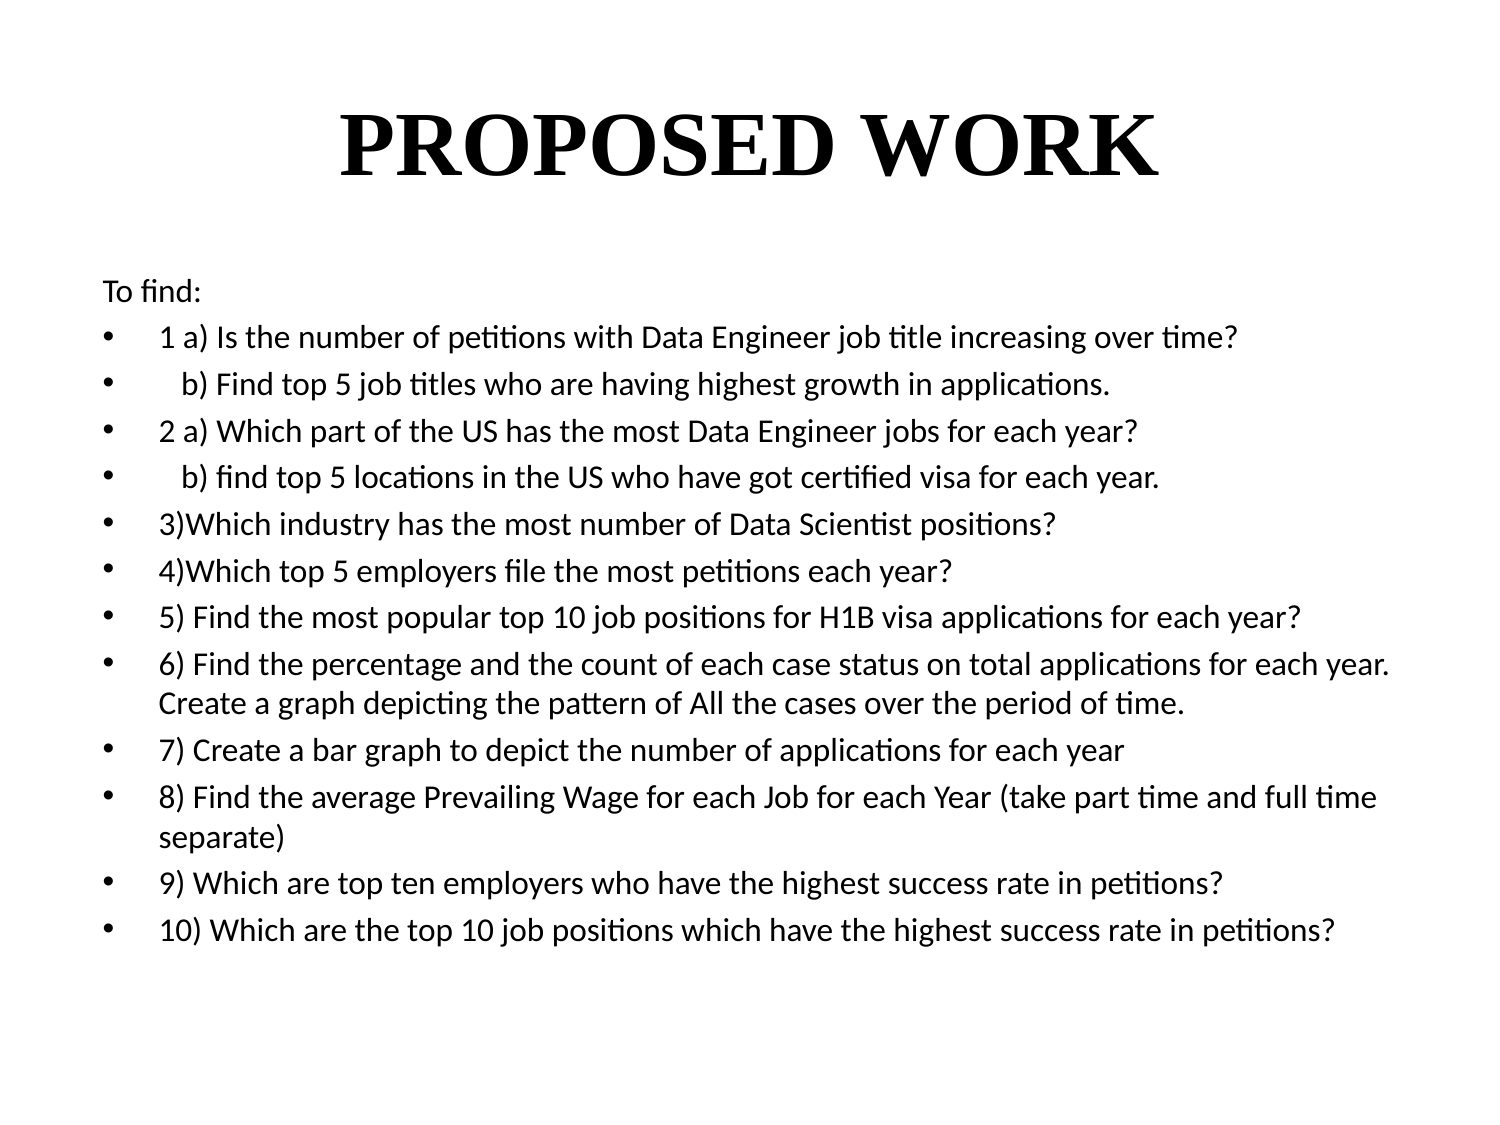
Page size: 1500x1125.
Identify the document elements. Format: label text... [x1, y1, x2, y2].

title PROPOSED WORK [75, 45, 1425, 233]
list To find: 1 a) Is the number of petitions with Data Engineer job title increasing over time? b) Find top 5 job titles who are having highest growth in applications. 2 a) Which part of the US has the most Data Engineer jobs for each year? b) find top 5 locations in the US who have got certified visa for each year. 3)Which industry has the most number of Data Scientist positions? 4)Which top 5 employers file the most petitions each year? 5) Find the most popular top 10 job positions for H1B visa applications for each year? 6) Find the percentage and the count of each case status on total applications for each year. Create a graph depicting the pattern of All the cases over the period of time. 7) Create a bar graph to depict the number of applications for each year 8) Find the average Prevailing Wage for each Job for each Year (take part time and full time separate) 9) Which are top ten employers who have the highest success rate in petitions? 10) Which are the top 10 job positions which have the highest success rate in petitions? [87, 224, 1438, 1000]
